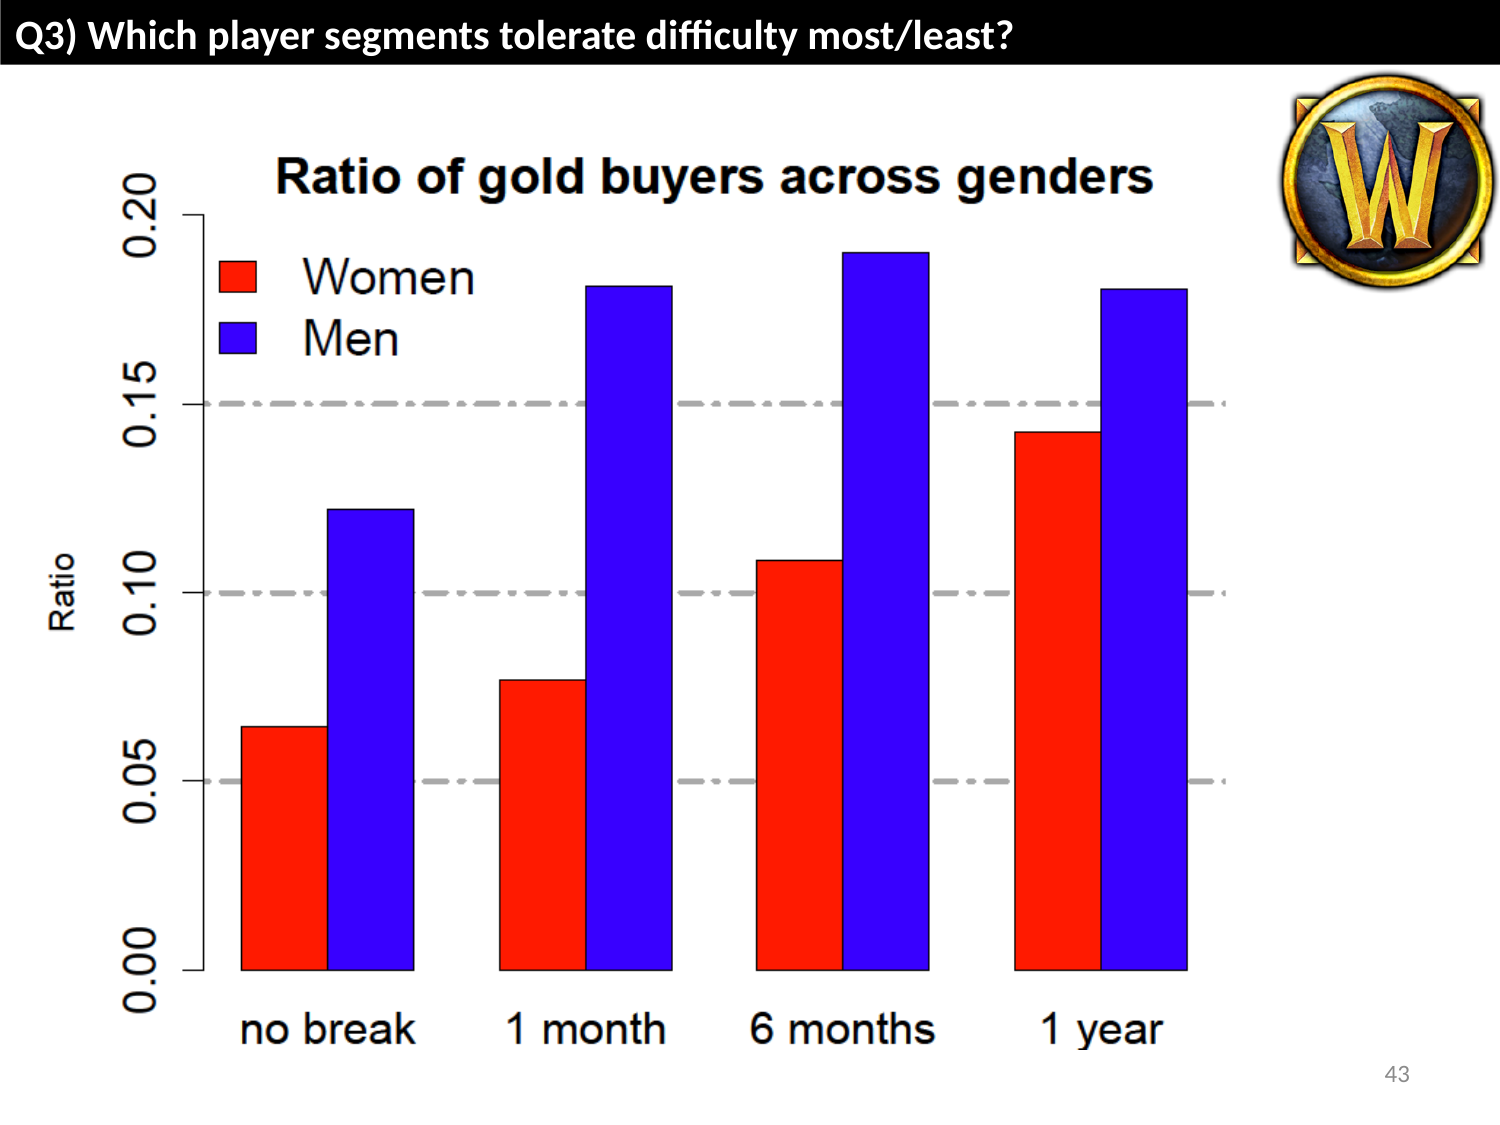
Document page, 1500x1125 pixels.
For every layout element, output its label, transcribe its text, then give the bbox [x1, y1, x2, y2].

text_box Q3) Which player segments tolerate difficulty most/least? [0, 0, 1500, 65]
slide_number 43 [1074, 1042, 1425, 1103]
picture [44, 137, 1245, 1051]
picture [1274, 68, 1500, 294]
